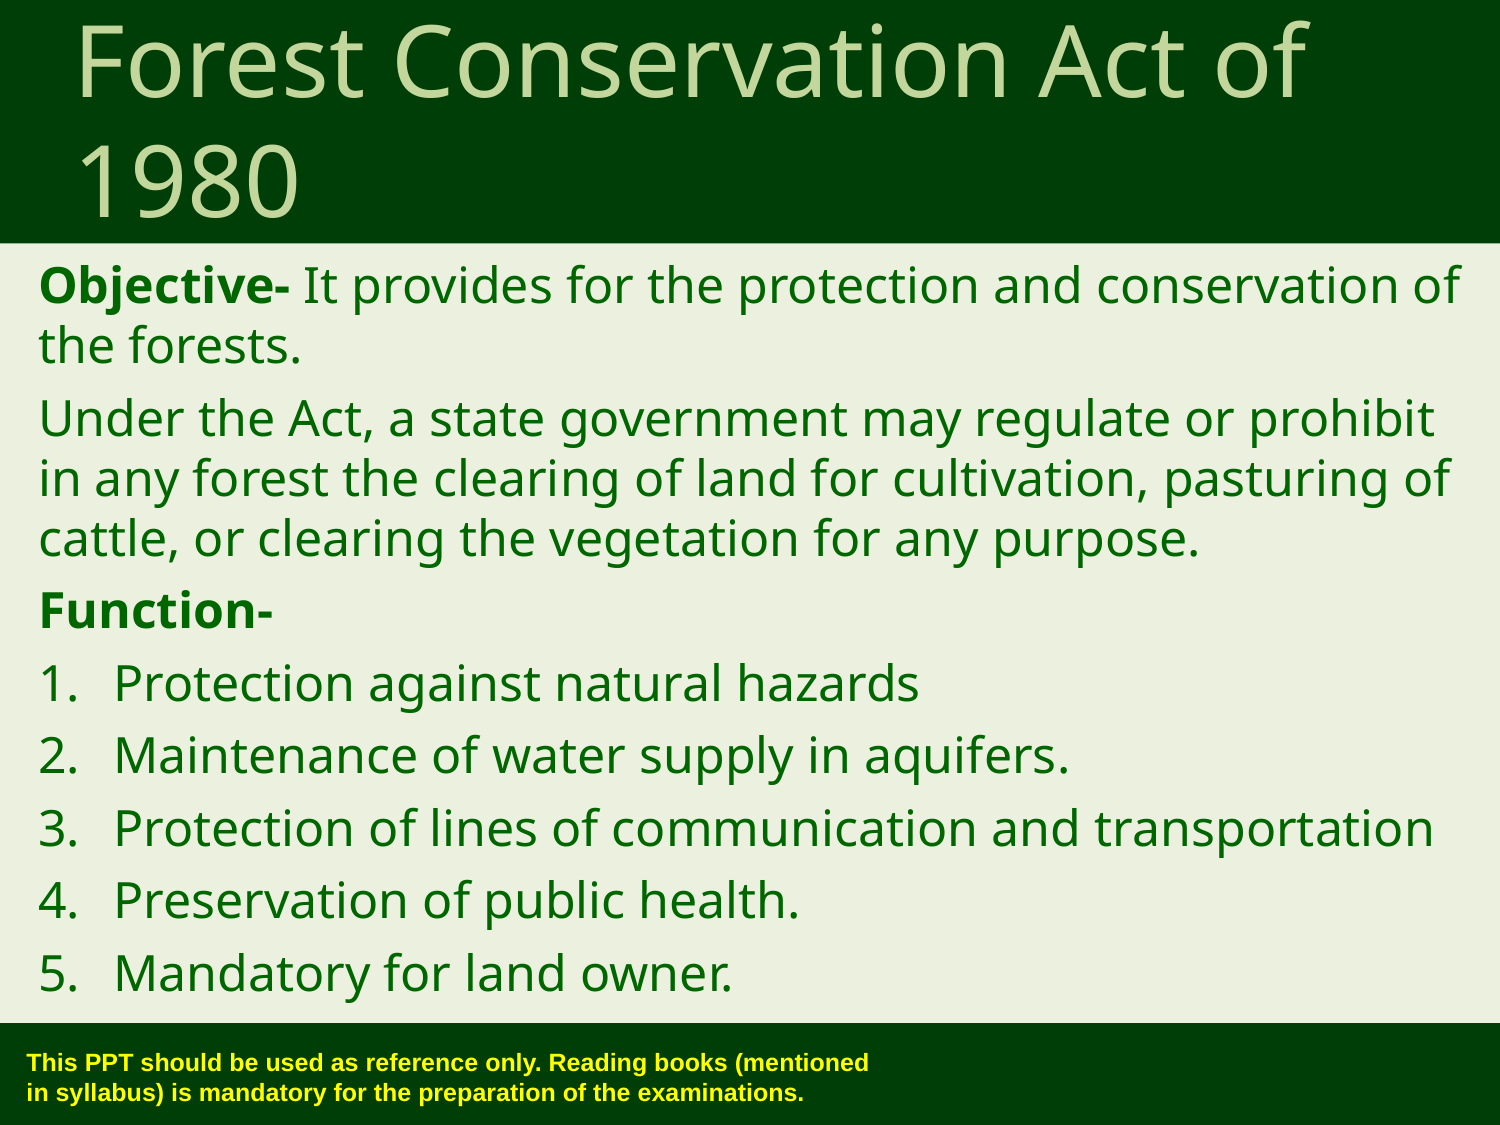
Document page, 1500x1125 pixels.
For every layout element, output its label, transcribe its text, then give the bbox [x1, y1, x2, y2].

text_box Forest Conservation Act of 1980 [58, 0, 1425, 235]
text_box Objective- It provides for the protection and conservation of the forests. Under the Act, a state government may regulate or prohibit in any forest the clearing of land for cultivation, pasturing of cattle, or clearing the vegetation for any purpose. Function- Protection against natural hazards Maintenance of water supply in aquifers. Protection of lines of communication and transportation Preservation of public health. Mandatory for land owner. [23, 246, 1477, 1008]
